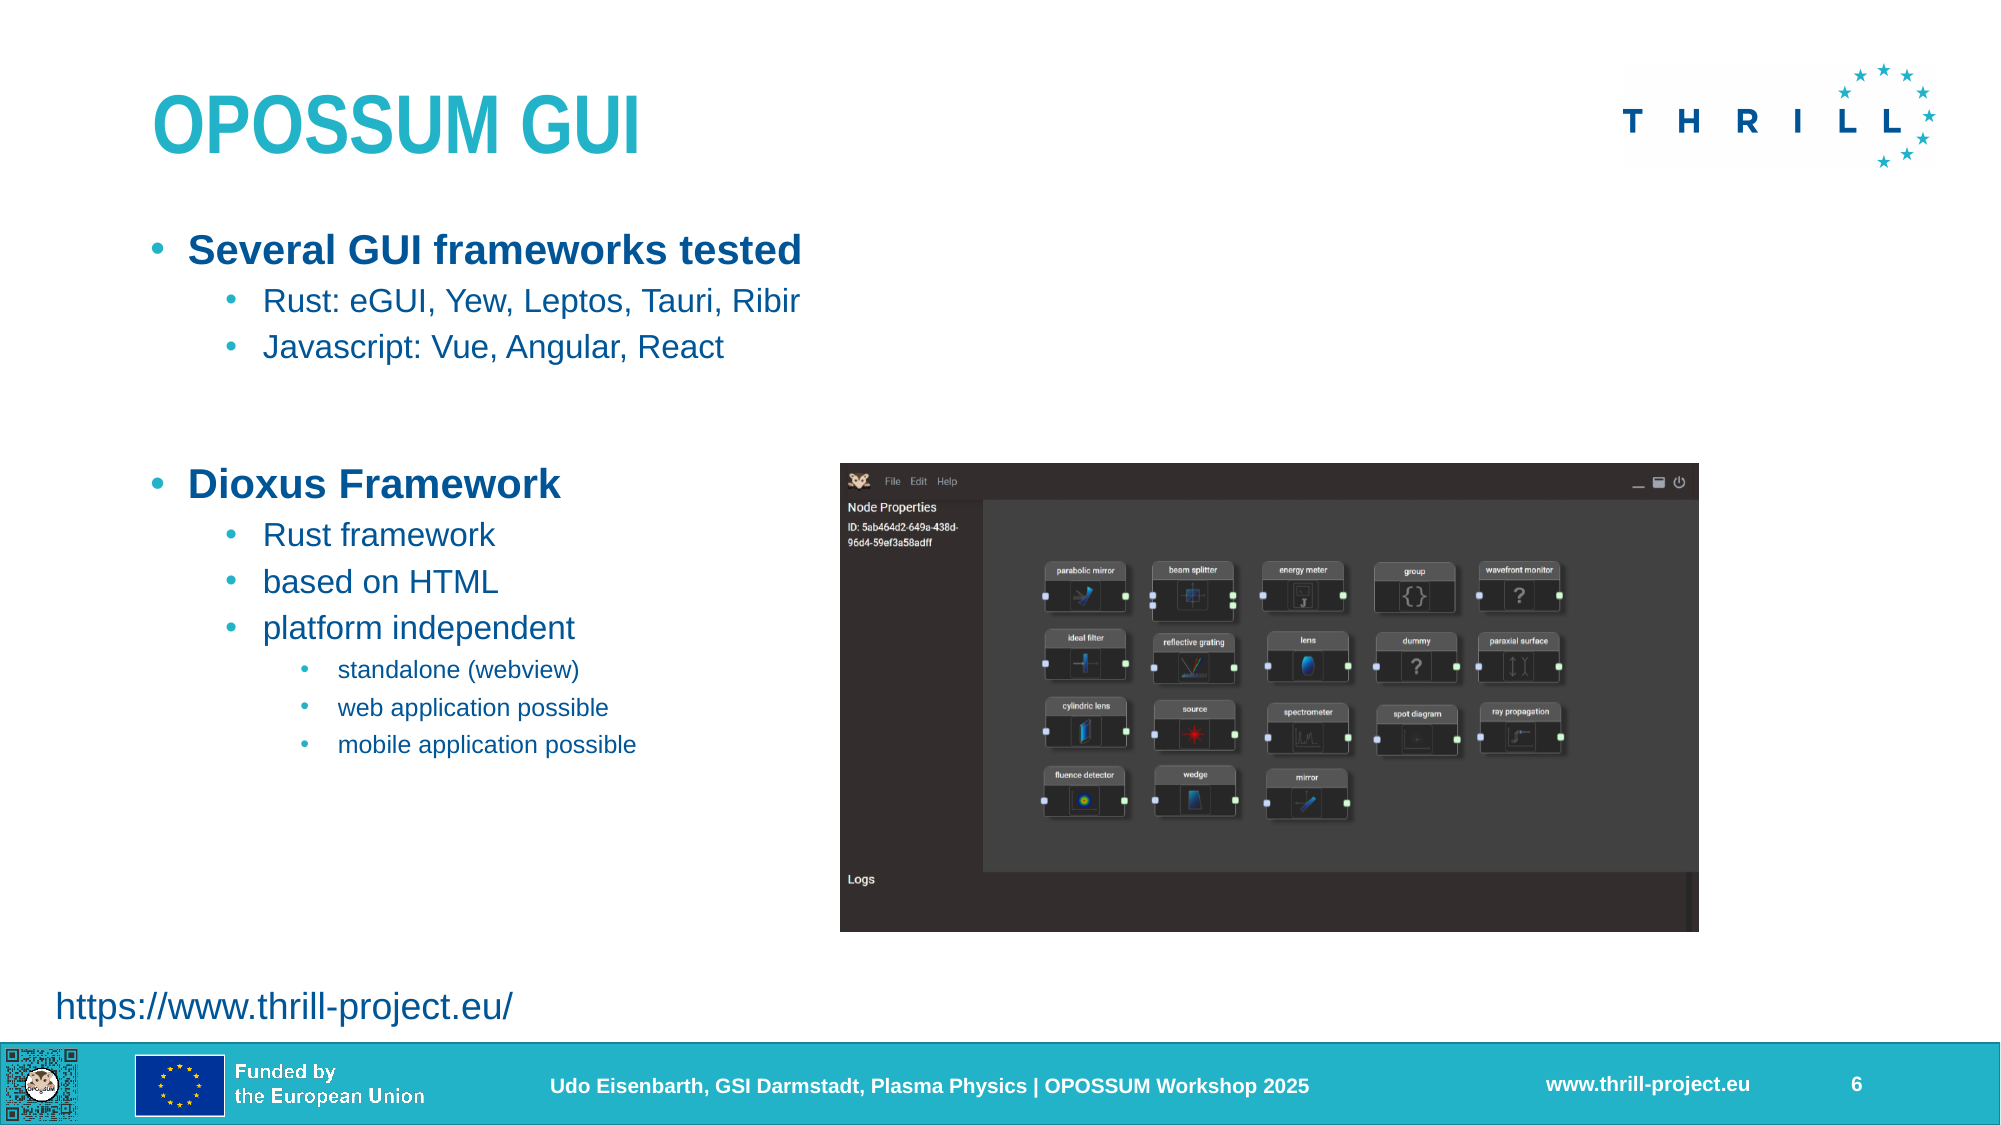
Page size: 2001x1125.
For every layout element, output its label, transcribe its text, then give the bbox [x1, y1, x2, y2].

title OPOSSUM GUI [137, 59, 1863, 194]
picture [840, 463, 1699, 932]
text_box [5, 1048, 78, 1121]
text_box Dioxus Framework Rust framework based on HTML platform independent standalone (webview) web application possible mobile application possible [135, 455, 861, 804]
text_box https://www.thrill-project.eu/ [0, 974, 892, 1035]
picture [27, 1068, 55, 1096]
picture [131, 1051, 436, 1120]
slide_number 6 [1779, 1053, 1863, 1114]
picture [1863, 63, 1936, 168]
text_box Several GUI frameworks tested Rust: eGUI, Yew, Leptos, Tauri, Ribir Javascript: Vue, Angular, React [135, 220, 1201, 374]
